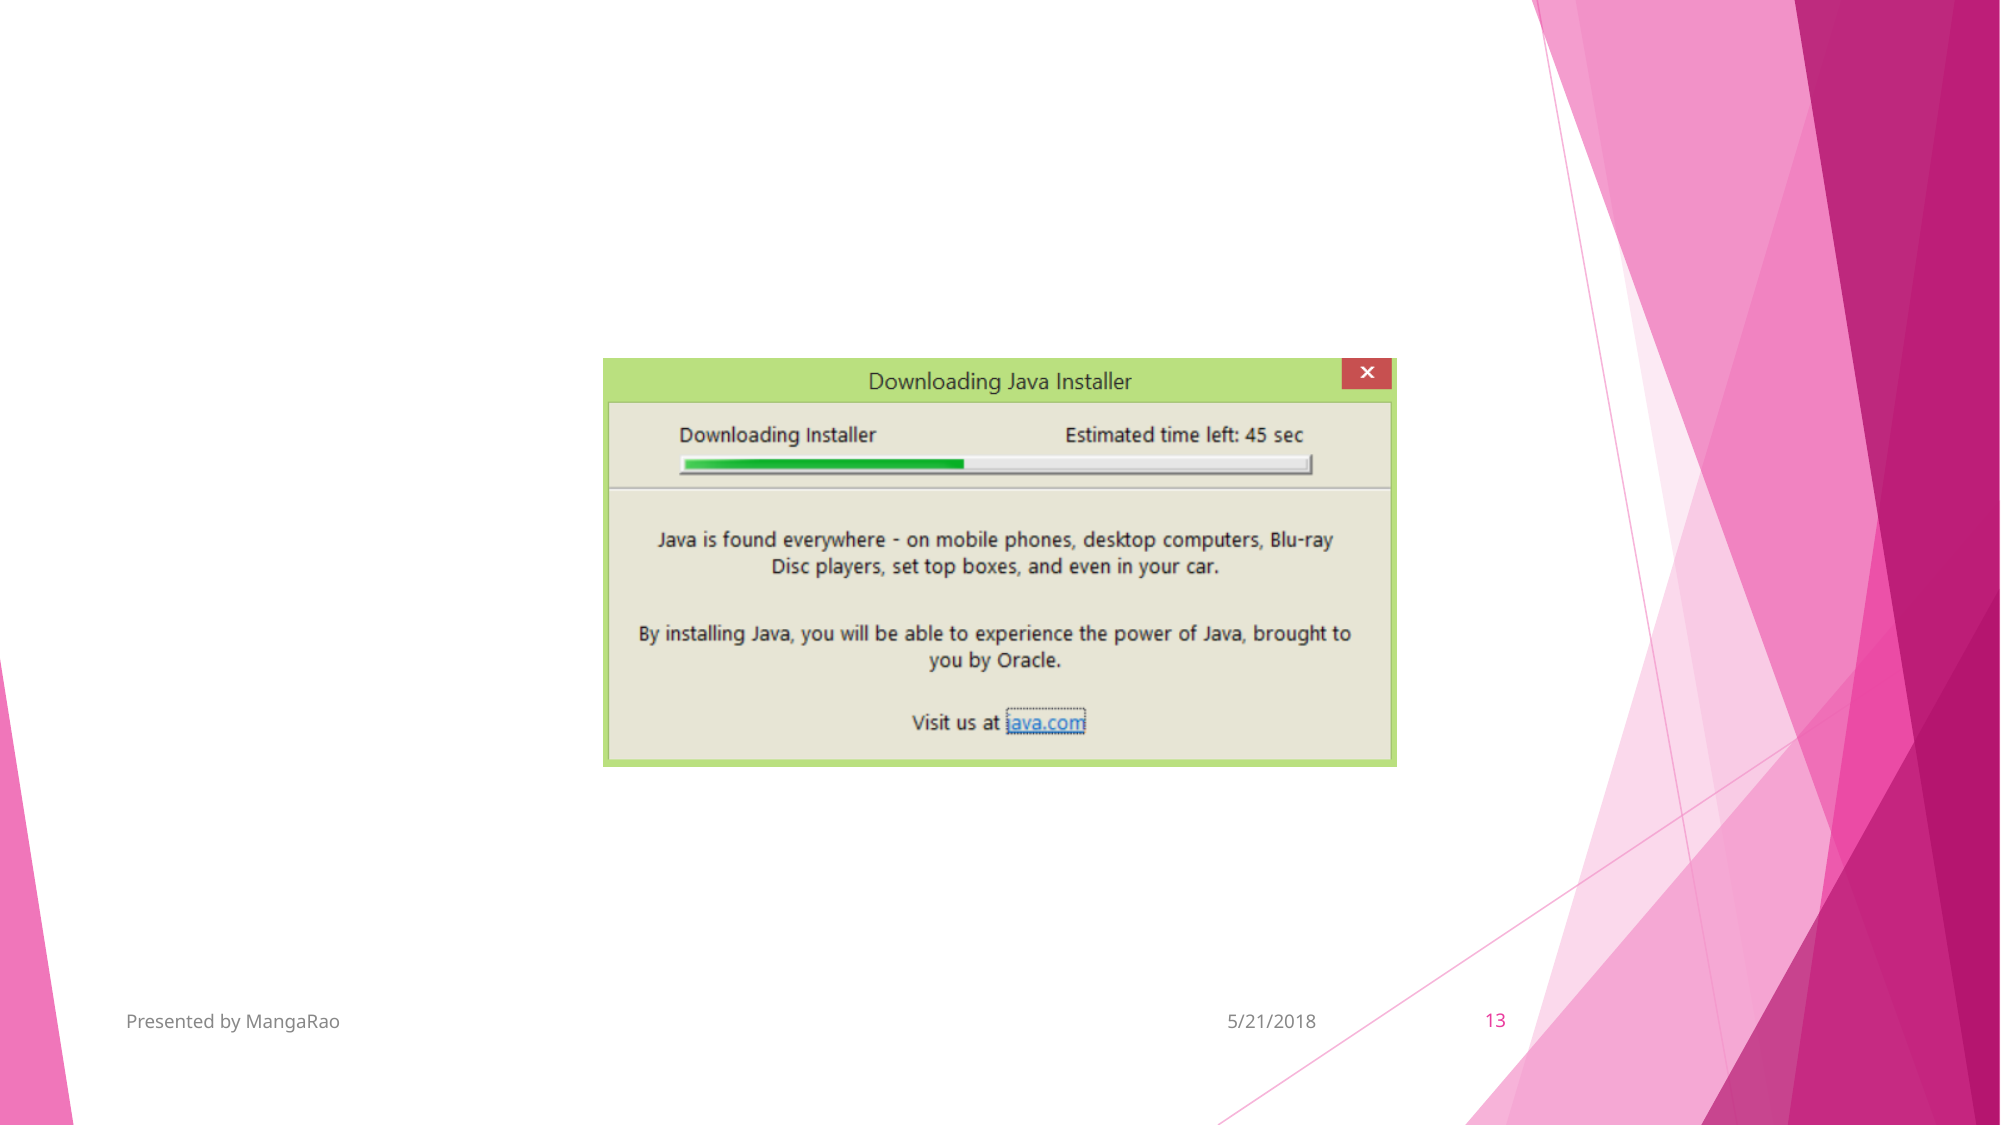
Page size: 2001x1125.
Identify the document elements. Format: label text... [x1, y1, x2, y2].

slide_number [1181, 991, 1332, 1051]
slide_number ‹#› [1409, 991, 1522, 1051]
picture [602, 357, 1398, 768]
footer Presented by MangaRao [111, 991, 1145, 1051]
